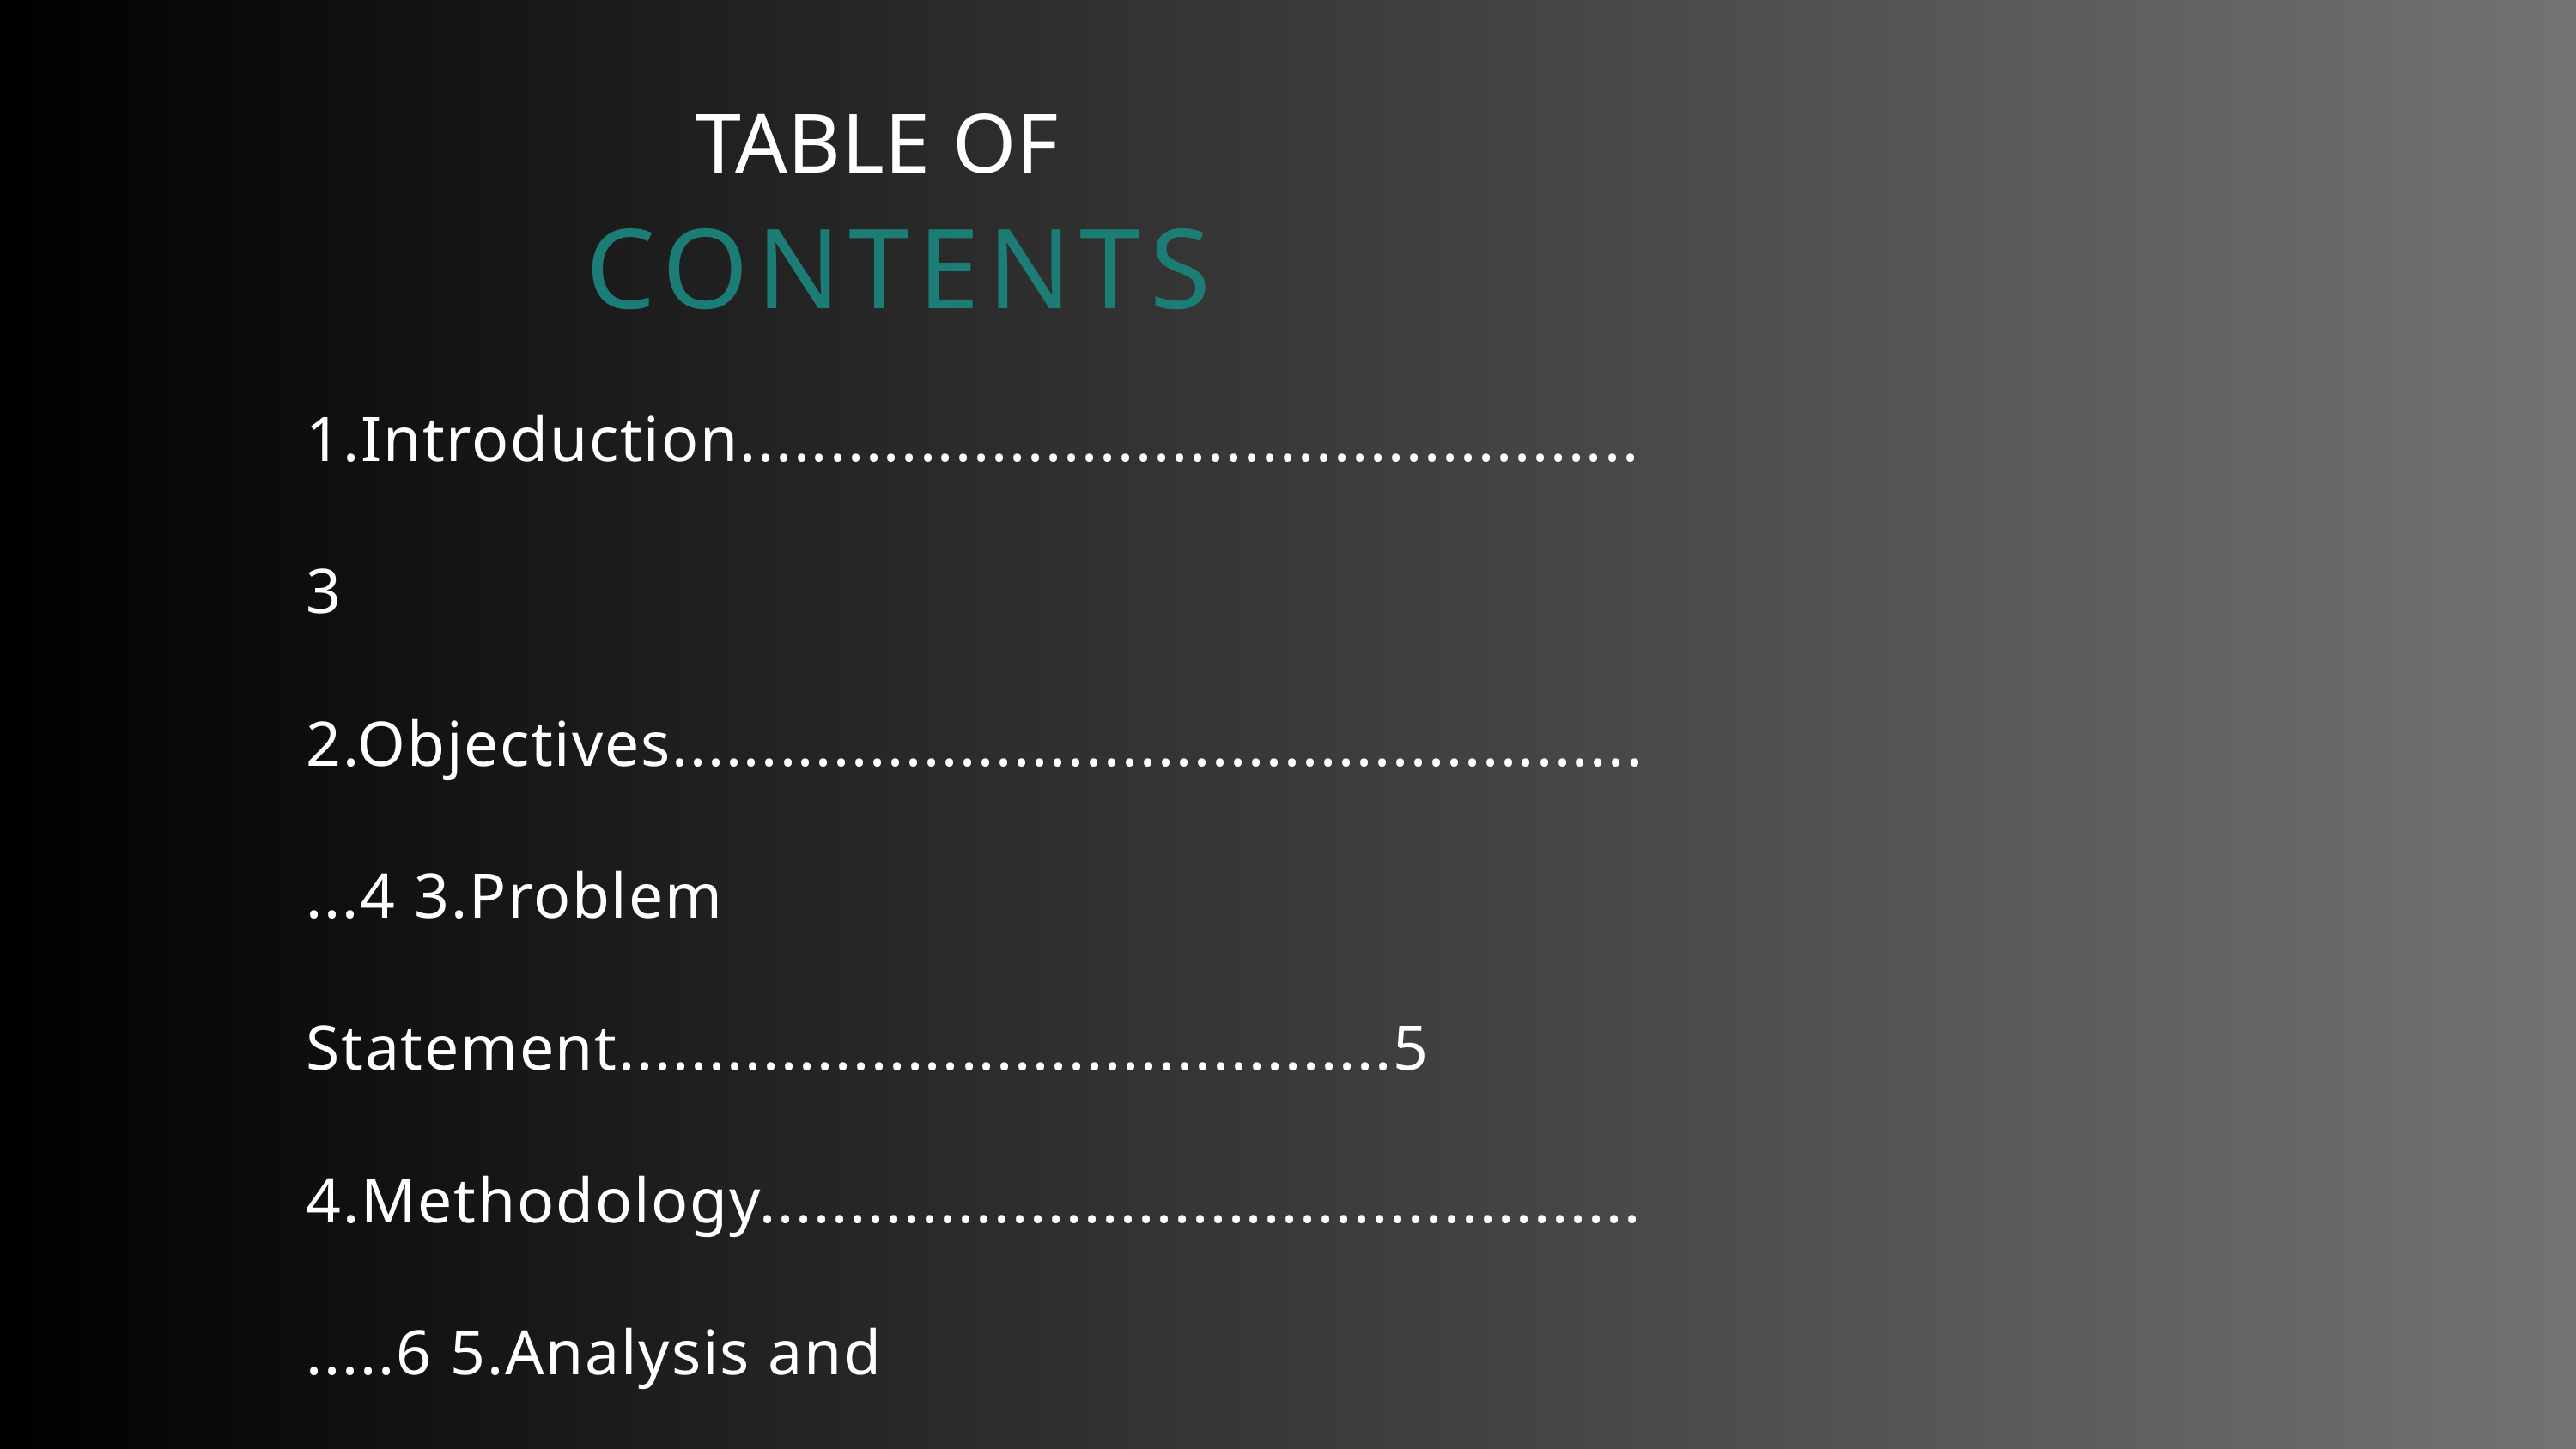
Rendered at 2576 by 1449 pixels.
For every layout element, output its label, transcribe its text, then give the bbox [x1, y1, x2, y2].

text_box TABLE OF [696, 75, 1072, 176]
text_box CONTENTS [586, 176, 1288, 331]
text_box 1.Introduction.................................................. 3 2.Objectives.........................................................4 3.Problem Statement...........................................5 4.Methodology......................................................6 5.Analysis and Results........................................7 6.Demo......................................................................8 7.Conclusion..............................................................9 [306, 321, 1662, 1449]
text_box [0, 0, 2576, 1449]
